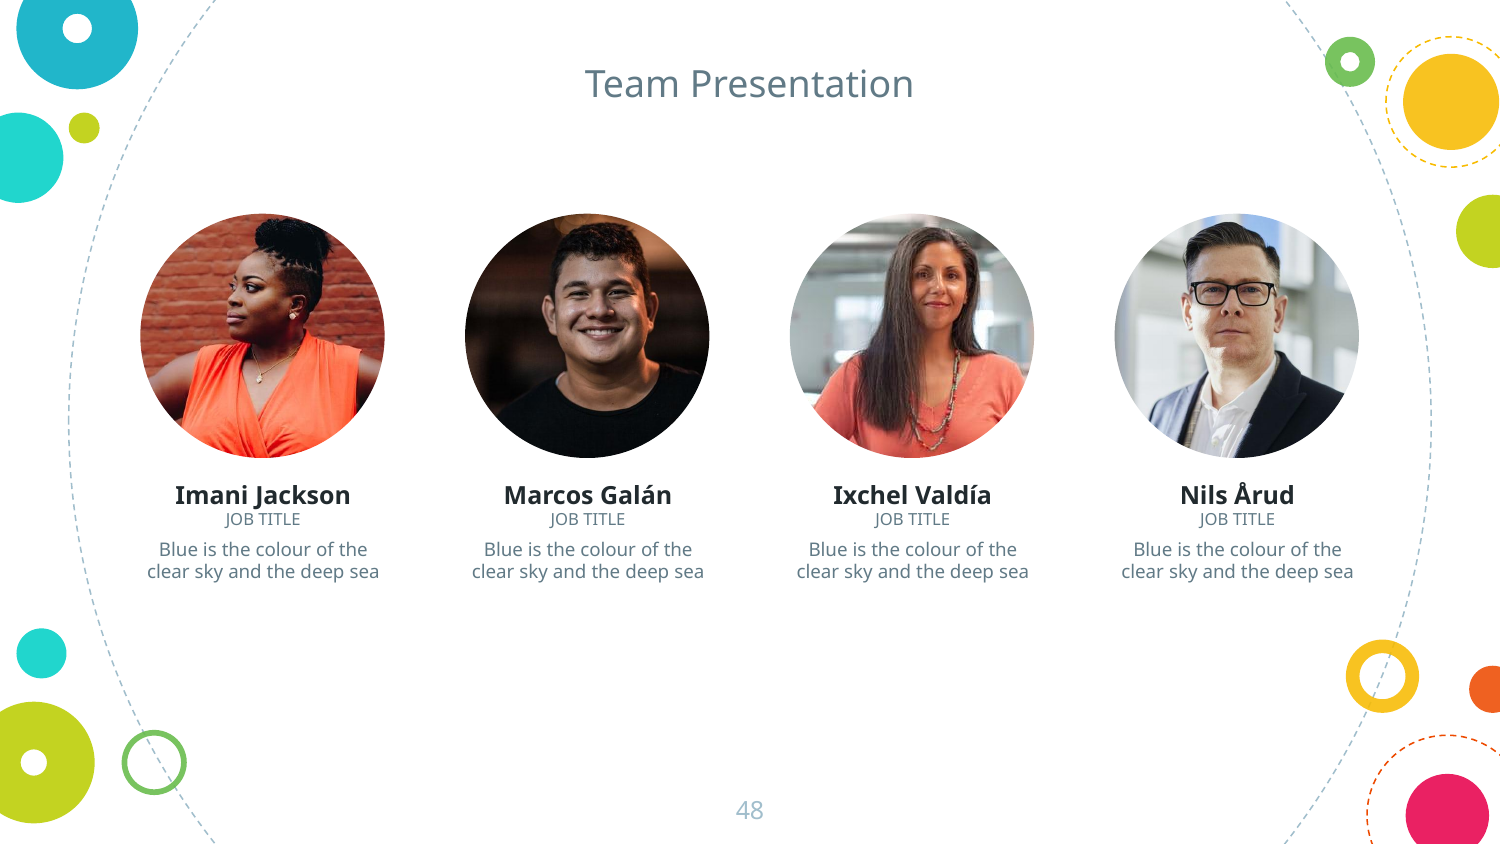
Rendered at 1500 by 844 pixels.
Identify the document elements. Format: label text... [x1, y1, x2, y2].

picture [1114, 213, 1360, 459]
picture [789, 213, 1035, 459]
text_box Marcos Galán JOB TITLE Blue is the colour of the clear sky and the deep sea [465, 479, 711, 600]
text_box Imani Jackson JOB TITLE Blue is the colour of the clear sky and the deep sea [141, 479, 386, 600]
text_box Ixchel Valdía JOB TITLE Blue is the colour of the clear sky and the deep sea [790, 479, 1035, 600]
picture [464, 213, 710, 459]
slide_number 48 [711, 779, 789, 844]
text_box Nils Årud JOB TITLE Blue is the colour of the clear sky and the deep sea [1115, 479, 1360, 600]
title Team Presentation [317, 15, 1183, 121]
picture [140, 213, 385, 459]
